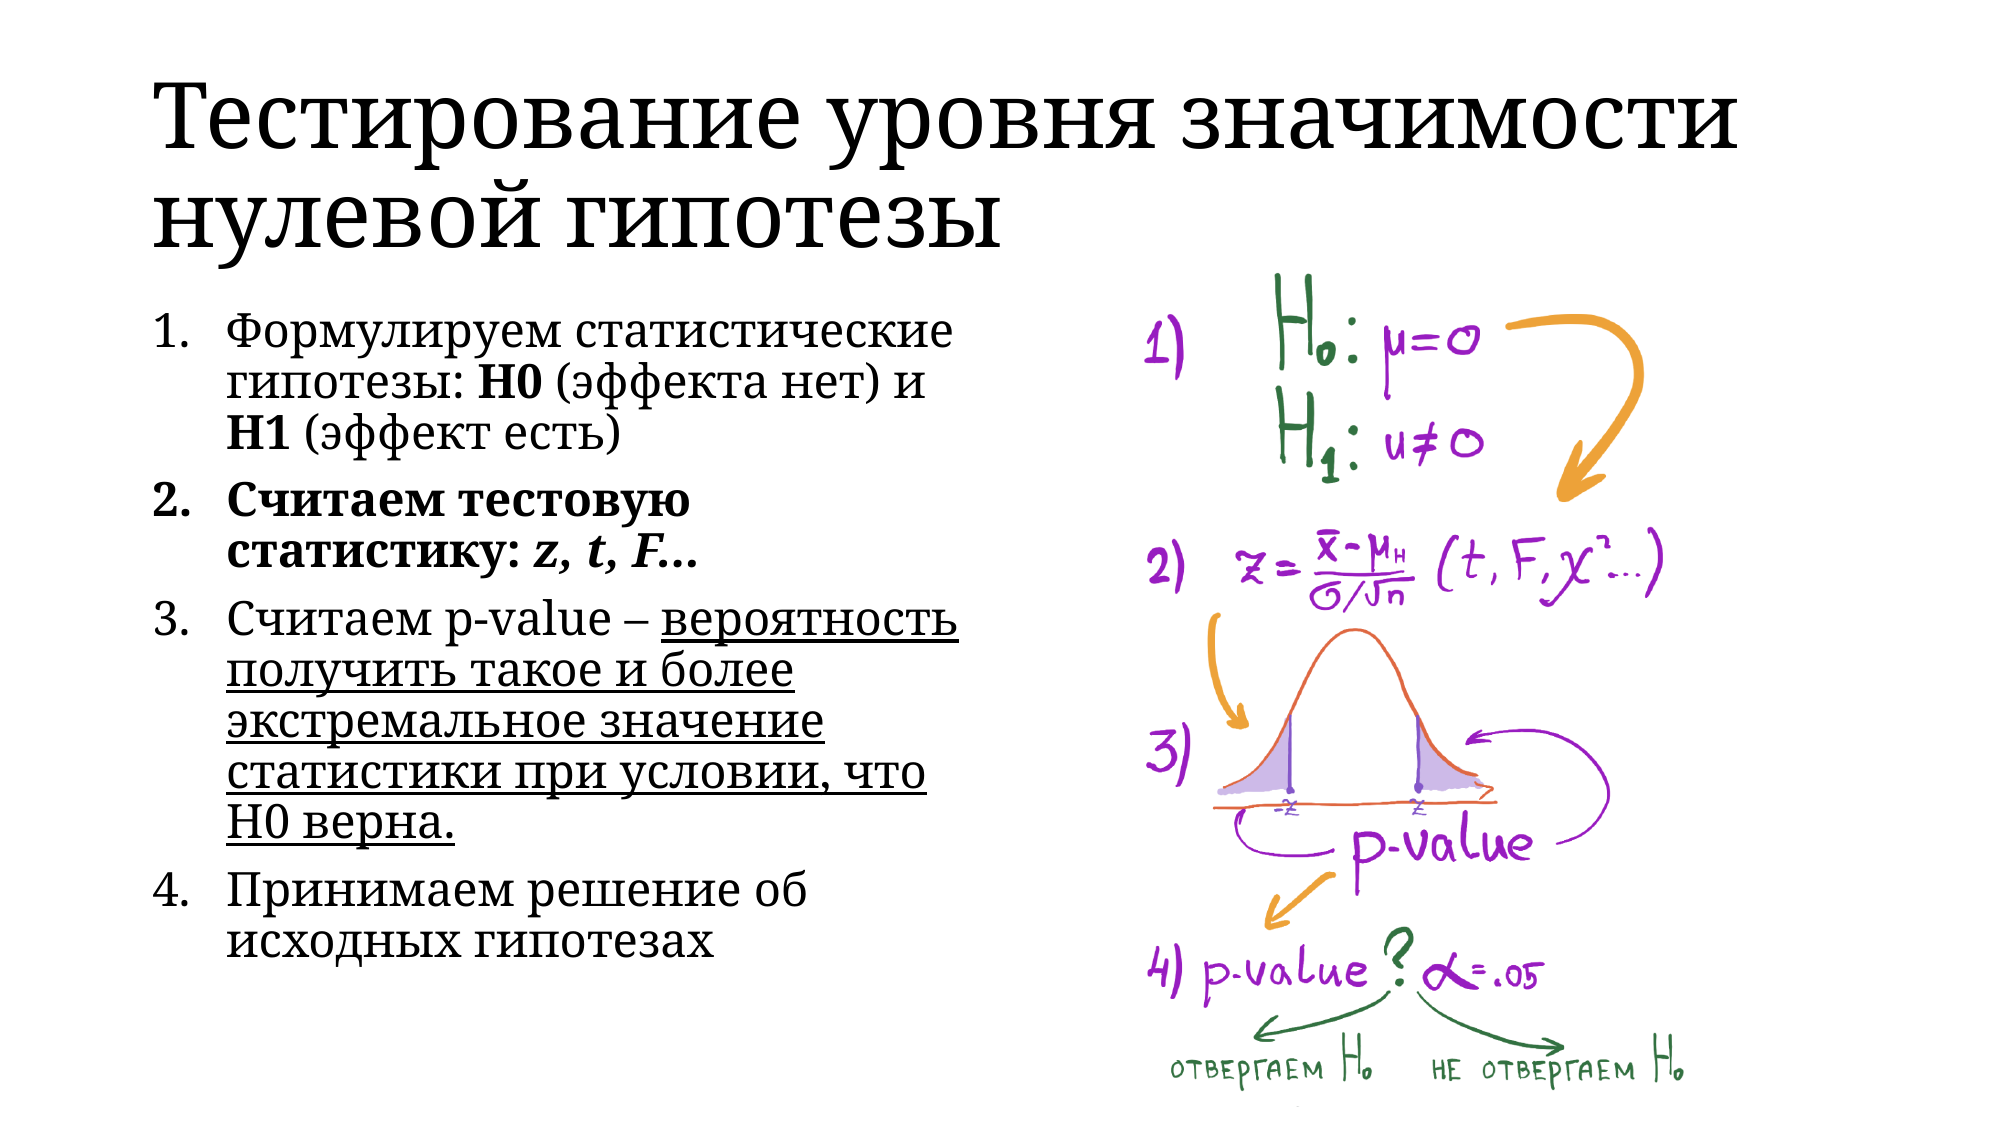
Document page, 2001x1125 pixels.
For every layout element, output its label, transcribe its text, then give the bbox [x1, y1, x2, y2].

title Тестирование уровня значимости нулевой гипотезы [137, 59, 1863, 278]
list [988, 255, 1756, 1107]
list Формулируем статистические гипотезы: H0 (эффекта нет) и H1 (эффект есть) Считаем тестовую статистику: z, t, F... Считаем p-value – вероятность получить такое и более экстремальное значение статистики при условии, что H0 верна. Принимаем решение об исходных гипотезах [137, 299, 988, 1014]
